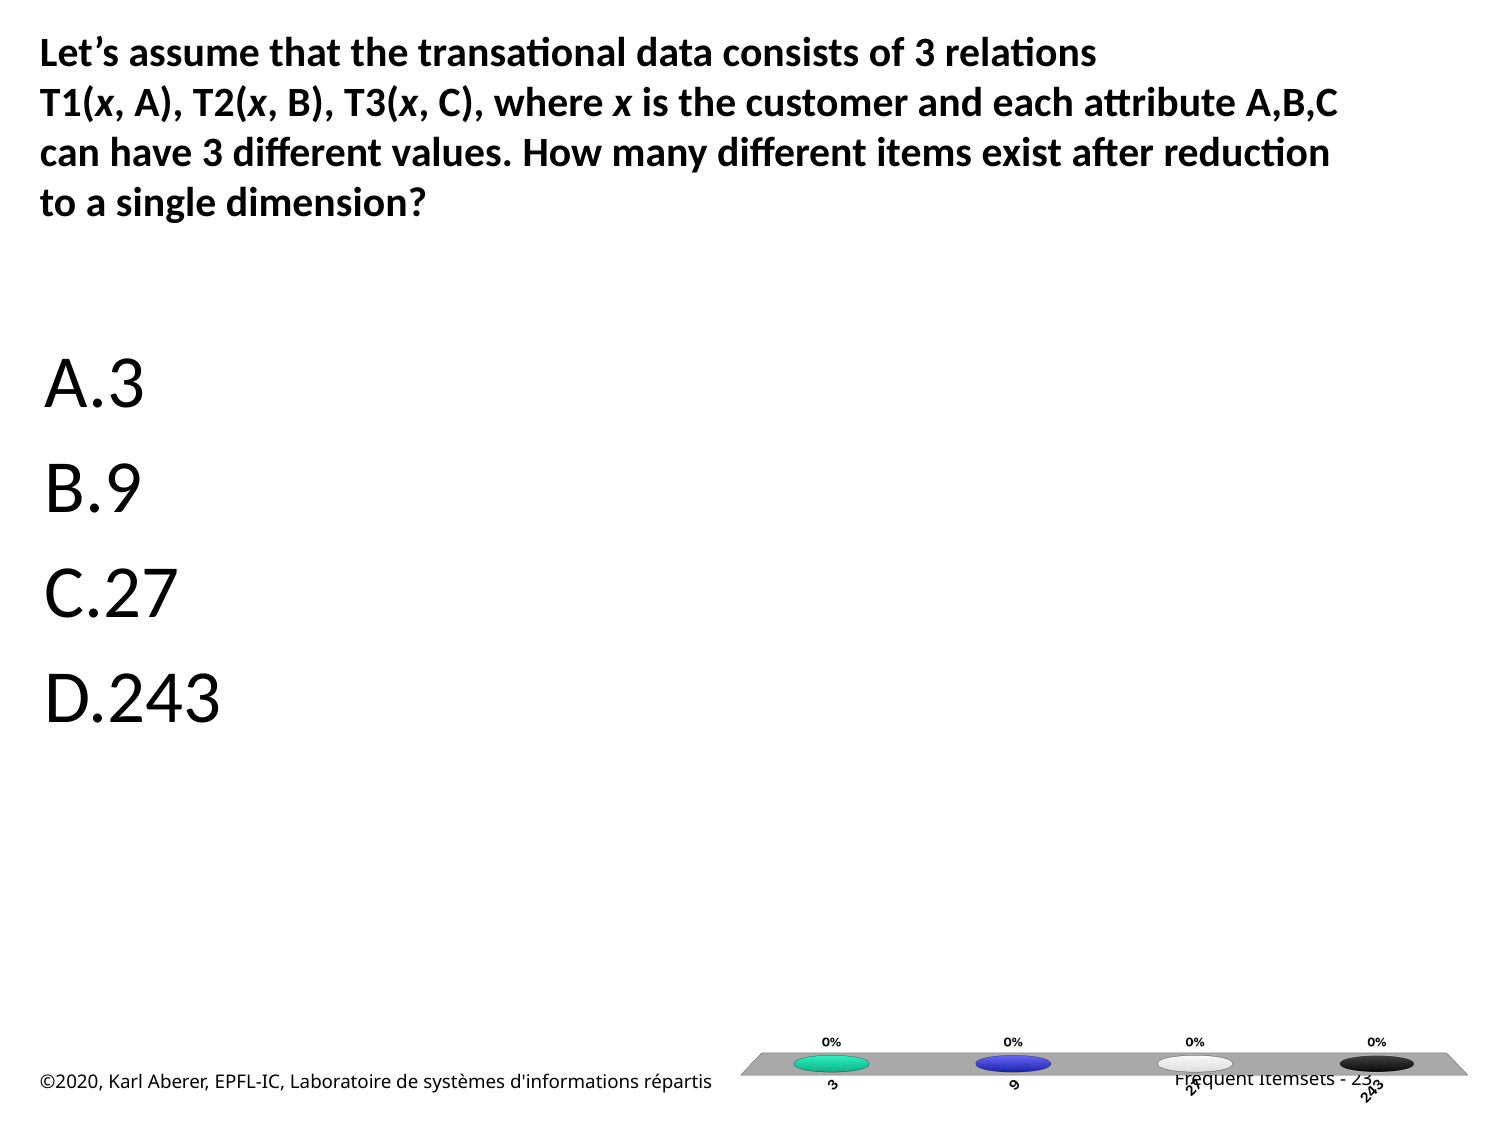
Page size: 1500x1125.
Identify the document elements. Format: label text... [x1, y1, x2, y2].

list 3 9 27 243 [29, 219, 1393, 1046]
picture [739, 262, 1490, 1107]
title Let’s assume that the transational data consists of 3 relations T1(x, A), T2(x, B), T3(x, C), where x is the customer and each attribute A,B,C can have 3 different values. How many different items exist after reduction to a single dimension? [24, 49, 1388, 201]
footer ©2020, Karl Aberer, EPFL-IC, Laboratoire de systèmes d'informations répartis [24, 1062, 734, 1101]
